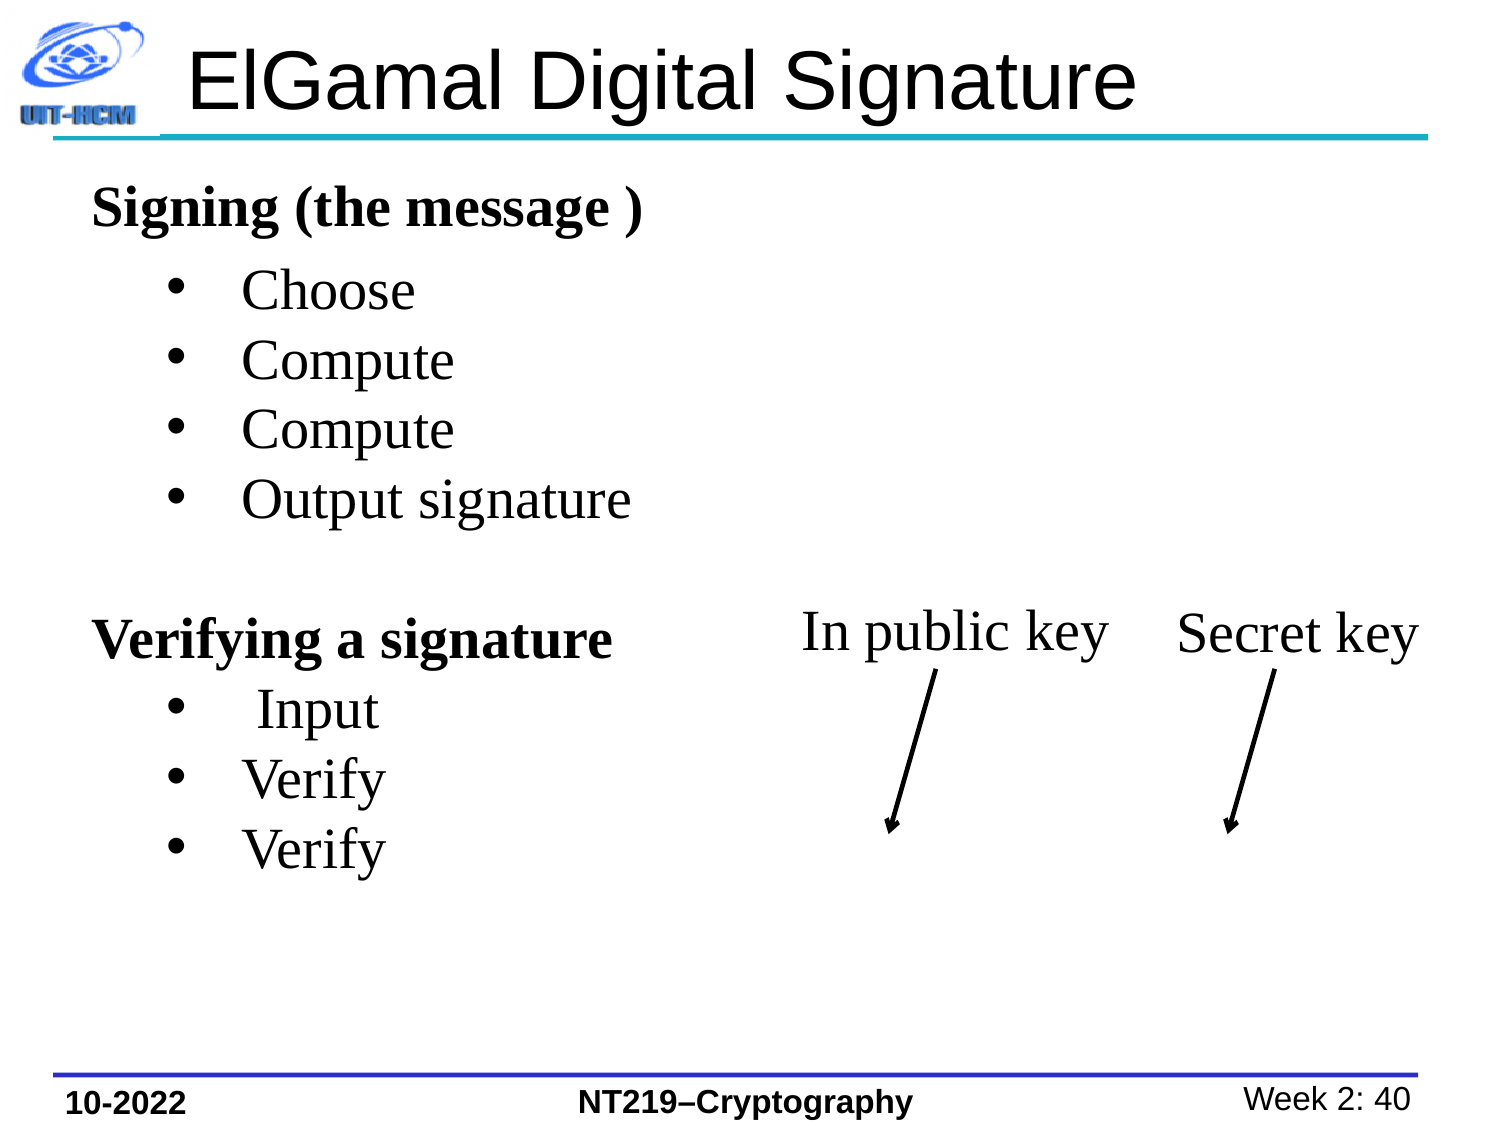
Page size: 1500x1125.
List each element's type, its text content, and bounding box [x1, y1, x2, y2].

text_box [888, 668, 937, 835]
text_box In public key [786, 585, 1125, 670]
picture [5, 9, 160, 136]
text_box Secret key [1161, 586, 1436, 672]
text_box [1227, 668, 1275, 835]
title ElGamal Digital Signature [171, 30, 1500, 122]
